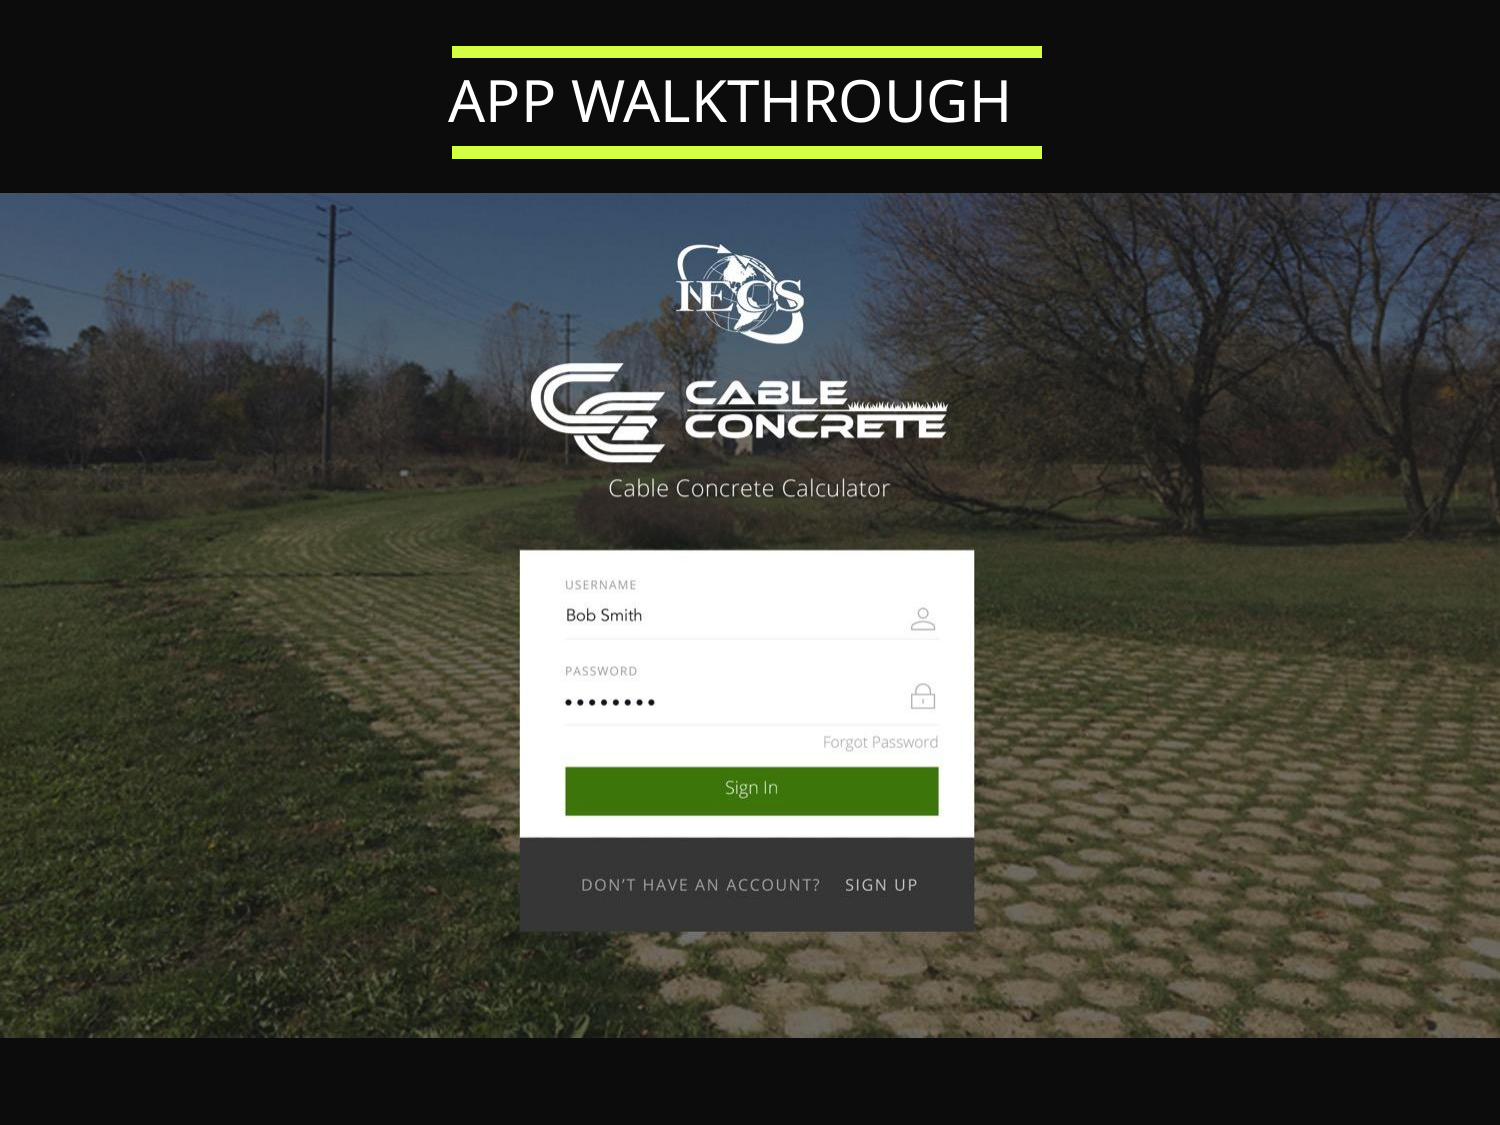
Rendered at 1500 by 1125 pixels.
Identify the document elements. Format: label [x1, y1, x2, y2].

picture [0, 193, 1500, 1038]
text_box [433, 51, 1108, 153]
